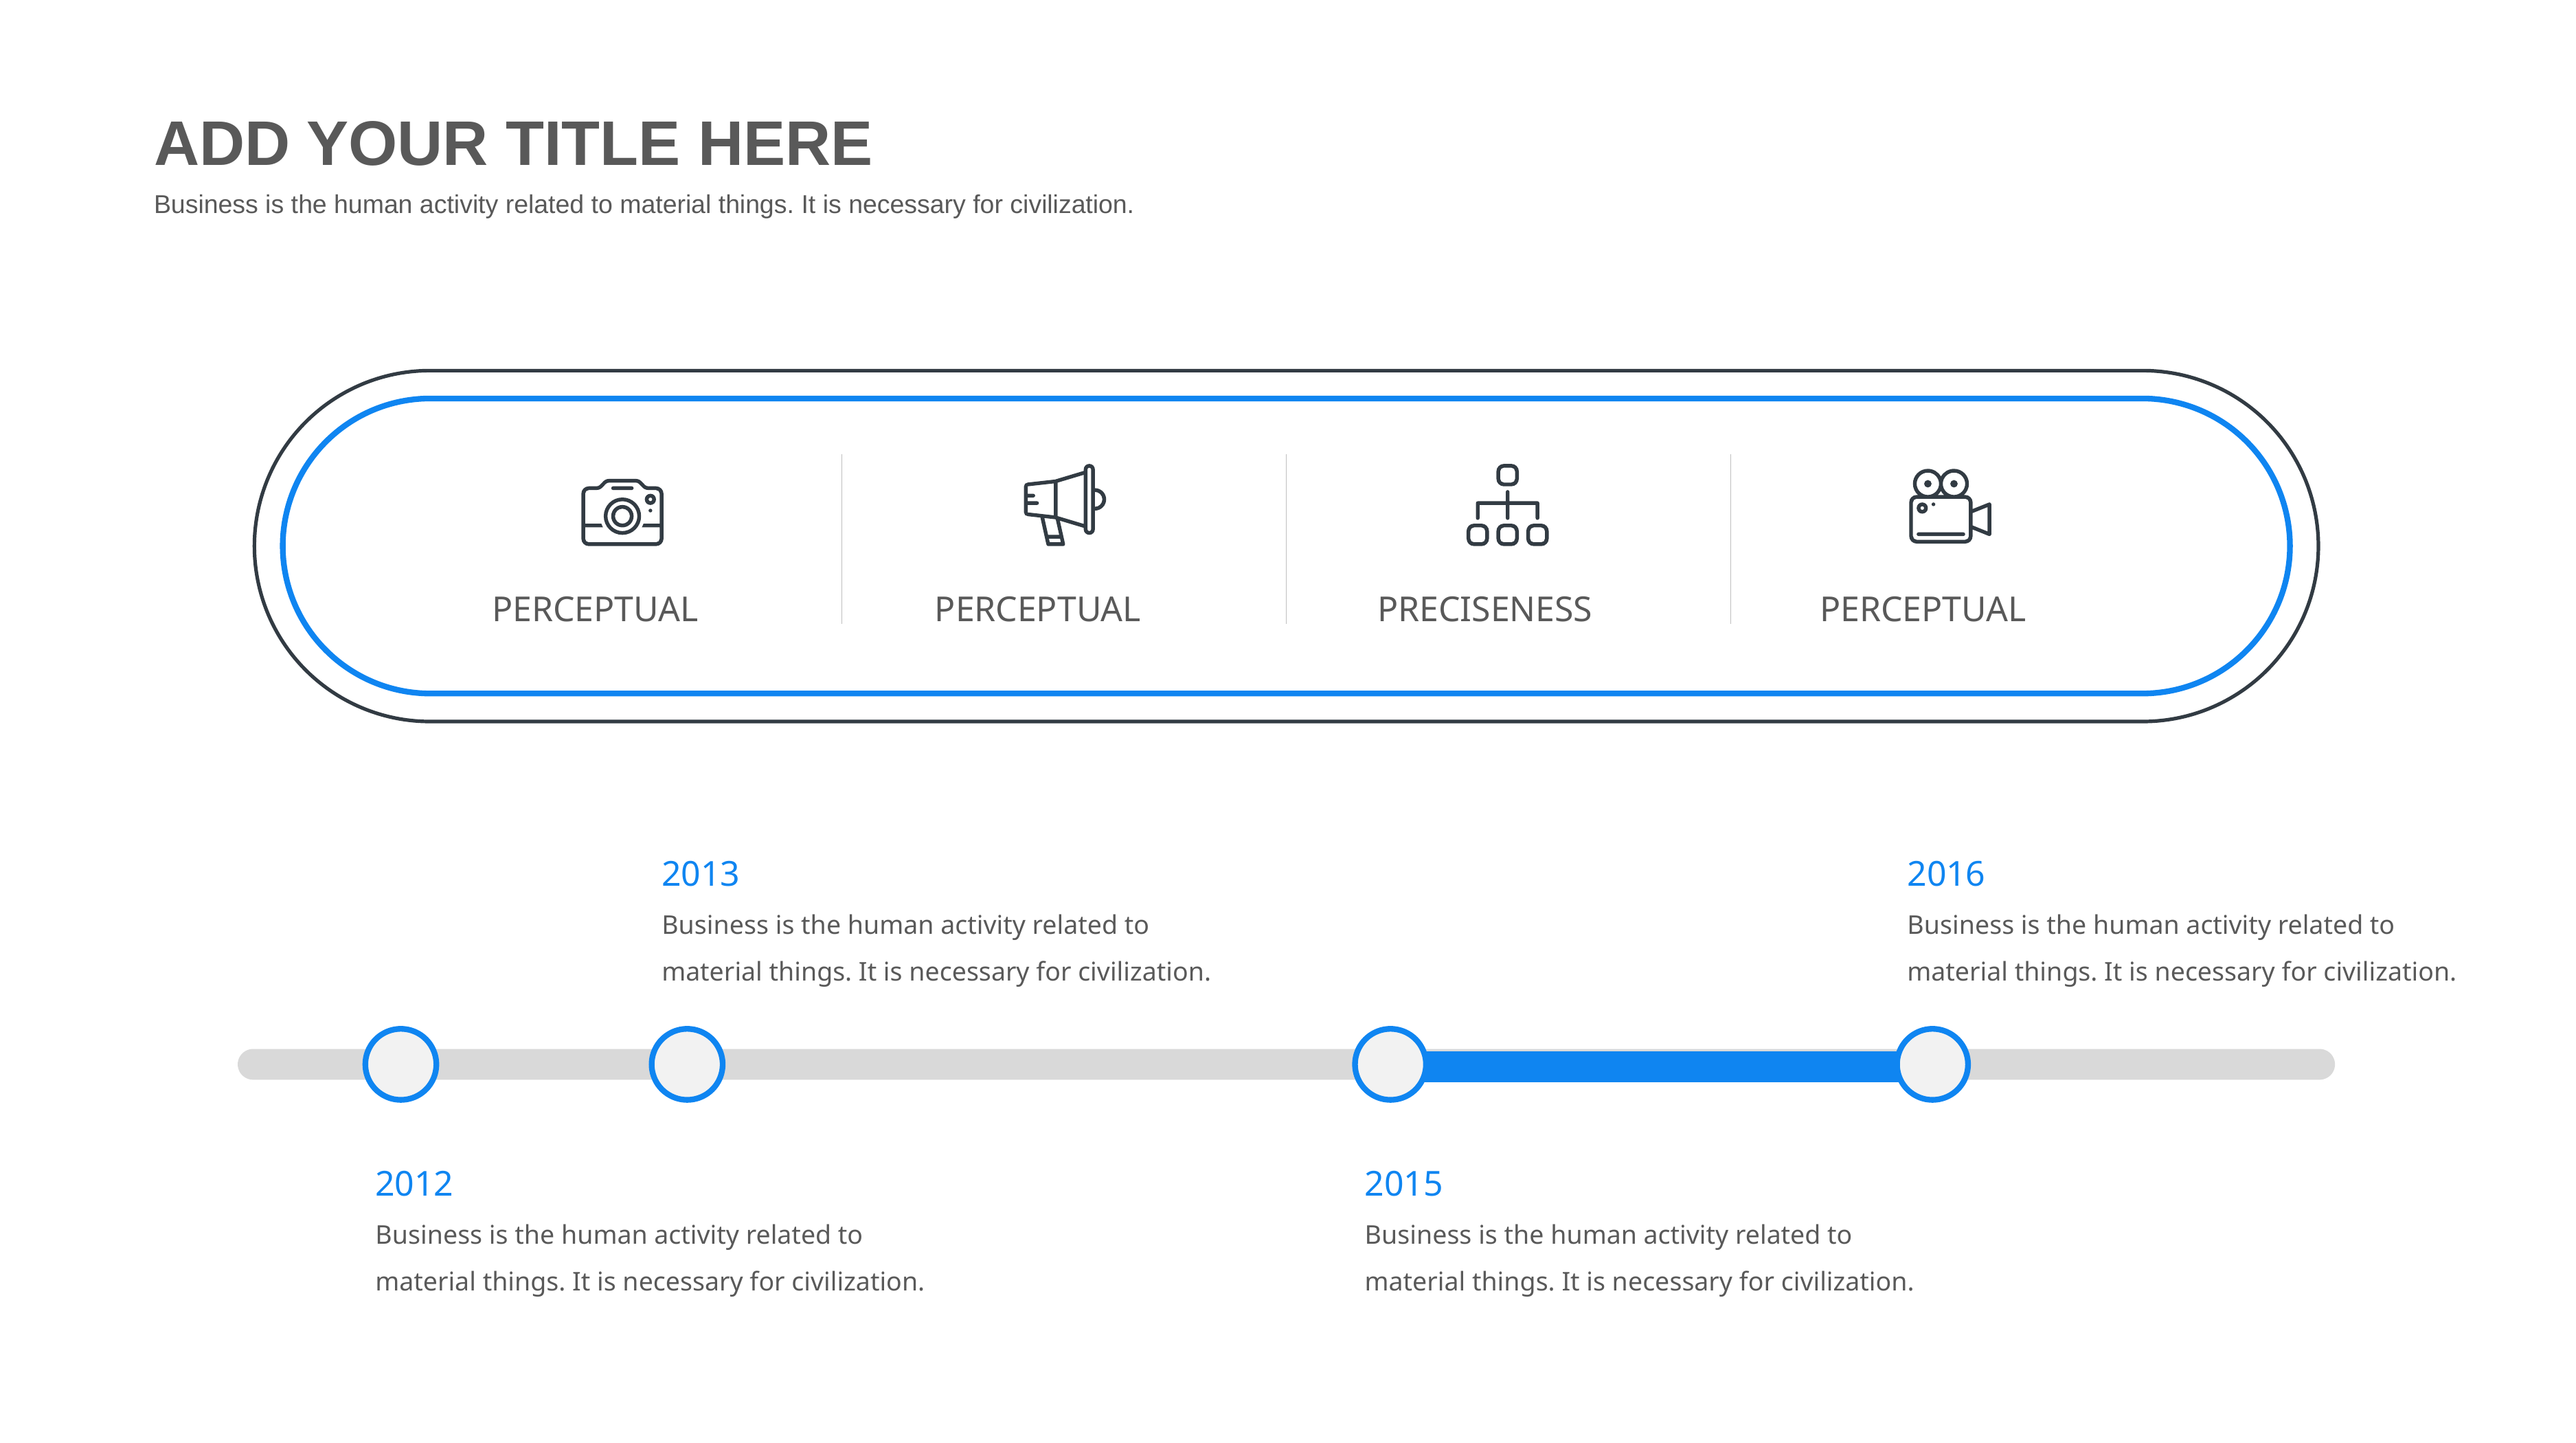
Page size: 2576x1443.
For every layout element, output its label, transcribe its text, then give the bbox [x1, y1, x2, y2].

text_box ADD YOUR TITLE HERE [144, 59, 1121, 166]
text_box 2013 Business is the human activity related to material things. It is necessary for civilization. [651, 826, 1265, 991]
text_box 2016 Business is the human activity related to material things. It is necessary for civilization. [1897, 826, 2511, 991]
text_box 2012 Business is the human activity related to material things. It is necessary for civilization. [365, 1136, 979, 1301]
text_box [254, 370, 2318, 722]
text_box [238, 1029, 2336, 1100]
text_box 2015 Business is the human activity related to material things. It is necessary for civilization. [1354, 1136, 1968, 1301]
text_box Business is the human activity related to material things. It is necessary for civilization. [144, 166, 1257, 223]
